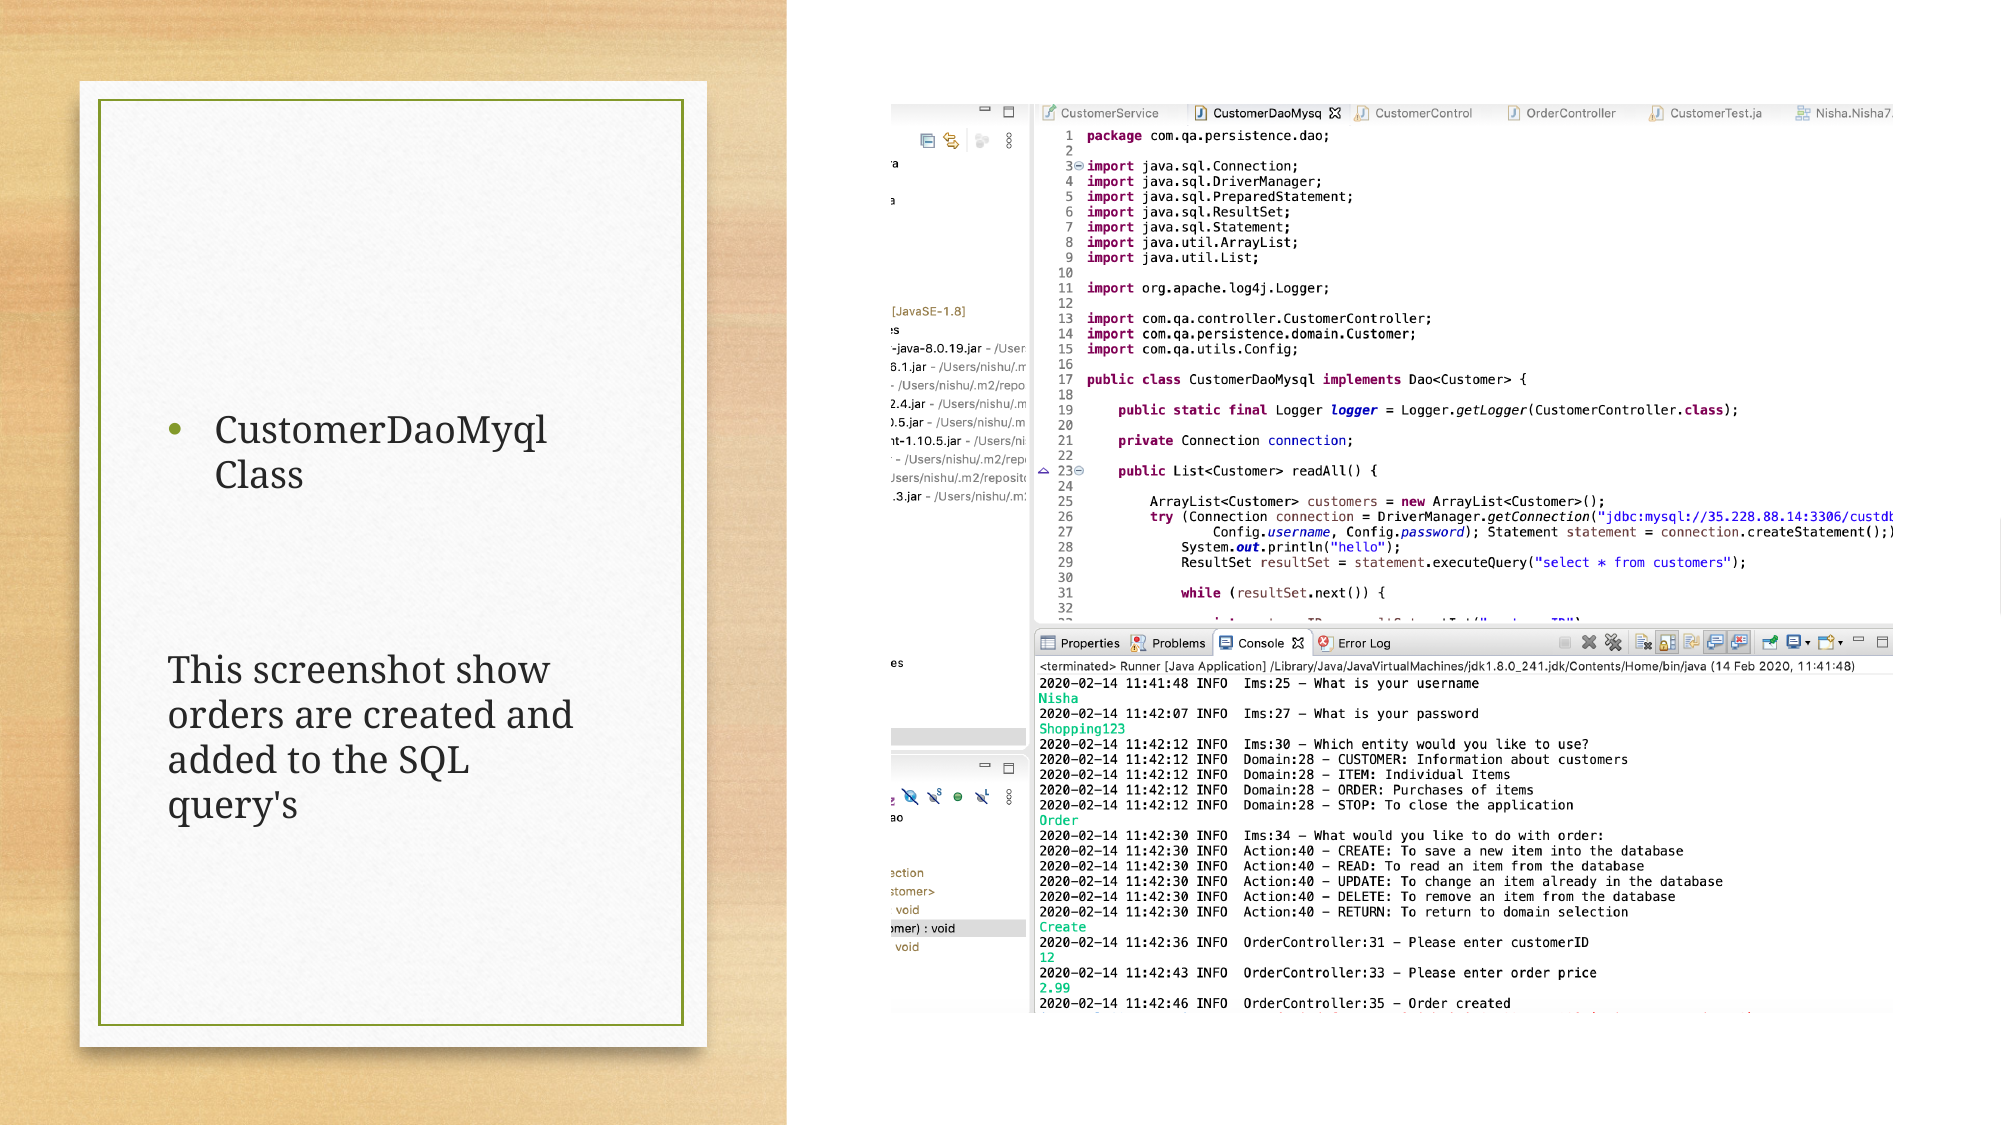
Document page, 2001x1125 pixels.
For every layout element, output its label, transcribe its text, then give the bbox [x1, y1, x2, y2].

text_box [0, 0, 785, 1125]
text_box [785, 0, 2000, 1125]
picture [891, 104, 1893, 1013]
text_box [99, 99, 683, 1026]
list CustomerDaoMyql Class This screenshot show orders are created and added to the SQL query's [152, 398, 618, 982]
text_box [78, 80, 708, 1048]
